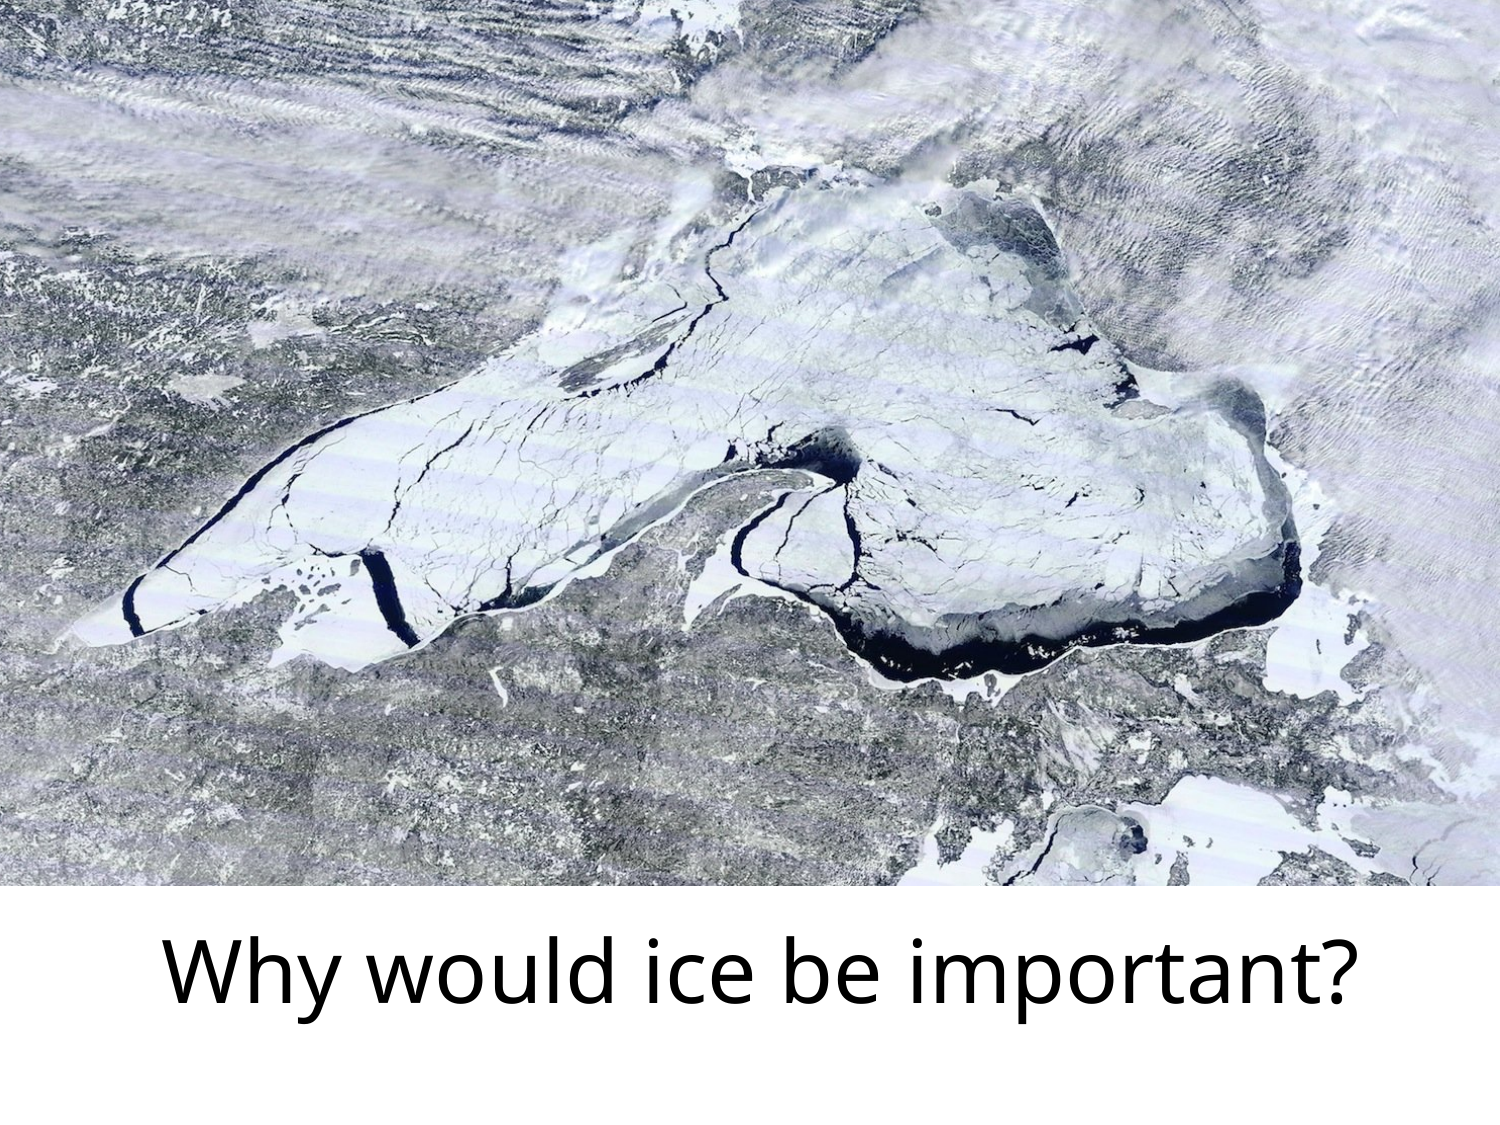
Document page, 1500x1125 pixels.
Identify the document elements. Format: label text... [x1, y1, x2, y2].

picture [0, 0, 1500, 886]
text_box Why would ice be important? [103, 907, 1397, 1043]
